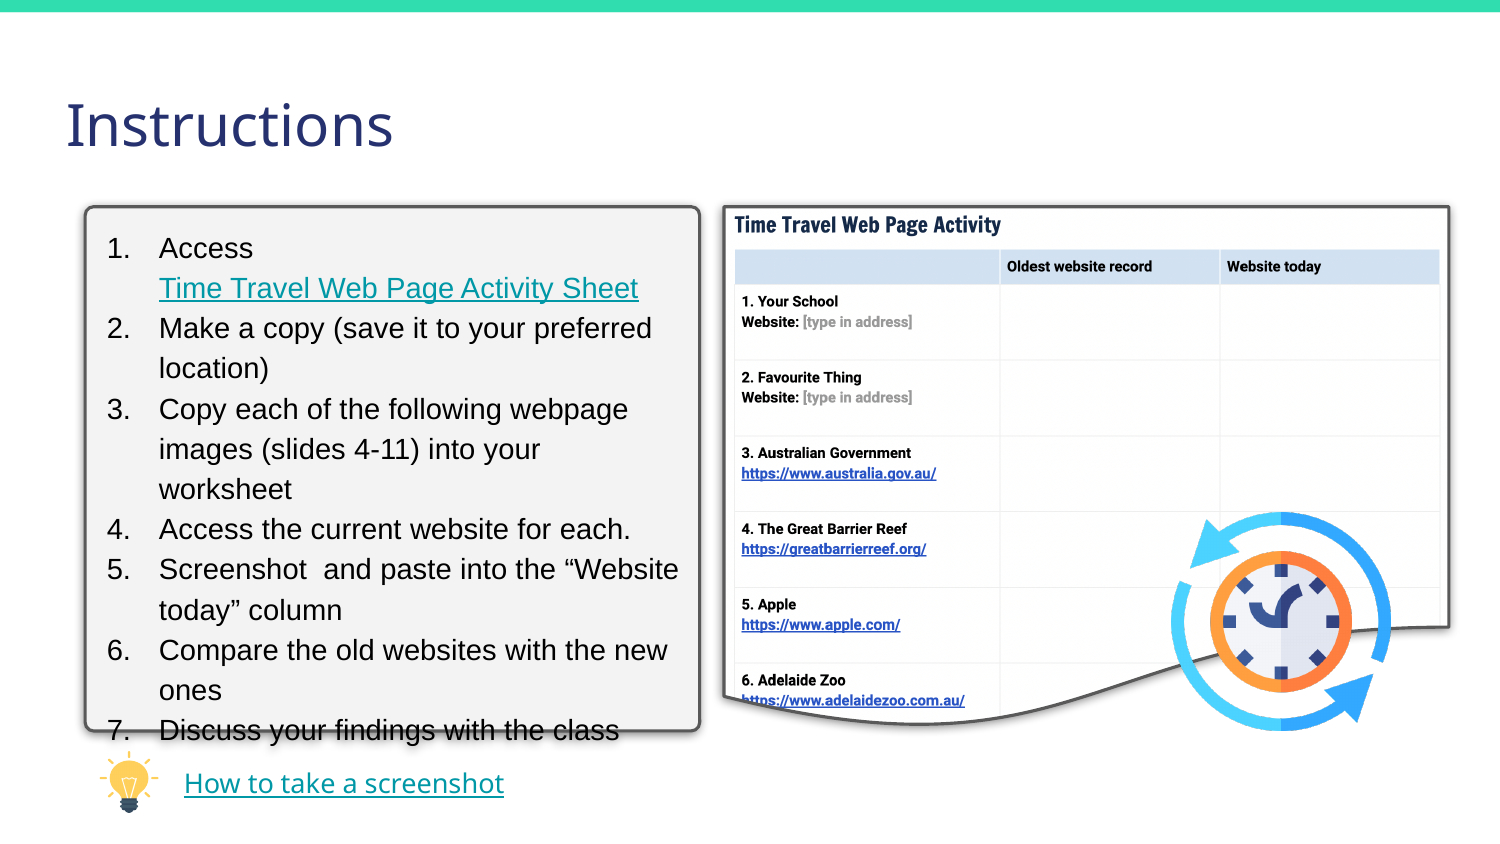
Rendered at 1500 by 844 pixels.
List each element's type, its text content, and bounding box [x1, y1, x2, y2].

picture [95, 751, 163, 813]
text_box Access Time Travel Web Page Activity Sheet Make a copy (save it to your preferred location) Copy each of the following webpage images (slides 4-11) into your worksheet Access the current website for each. Screenshot and paste into the “Website today” column Compare the old websites with the new ones Discuss your findings with the class [85, 206, 700, 731]
text_box How to take a screenshot [168, 751, 572, 819]
text_box [0, 0, 1500, 13]
picture [723, 206, 1450, 732]
title Instructions [51, 72, 1449, 167]
